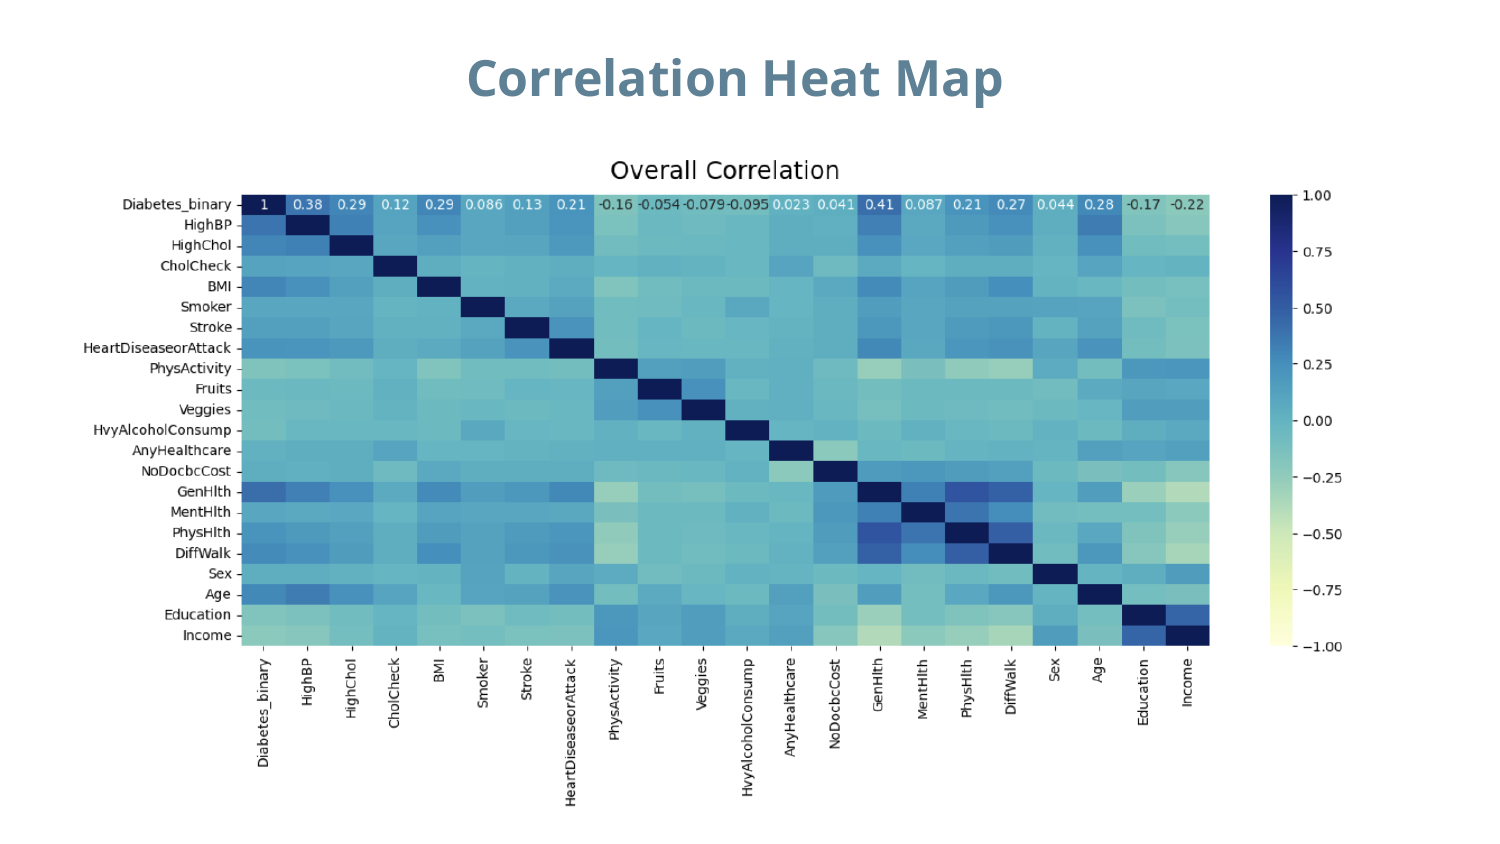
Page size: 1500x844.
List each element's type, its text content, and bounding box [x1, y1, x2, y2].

text_box Correlation Heat Map [296, 30, 1187, 140]
picture [83, 141, 1357, 824]
